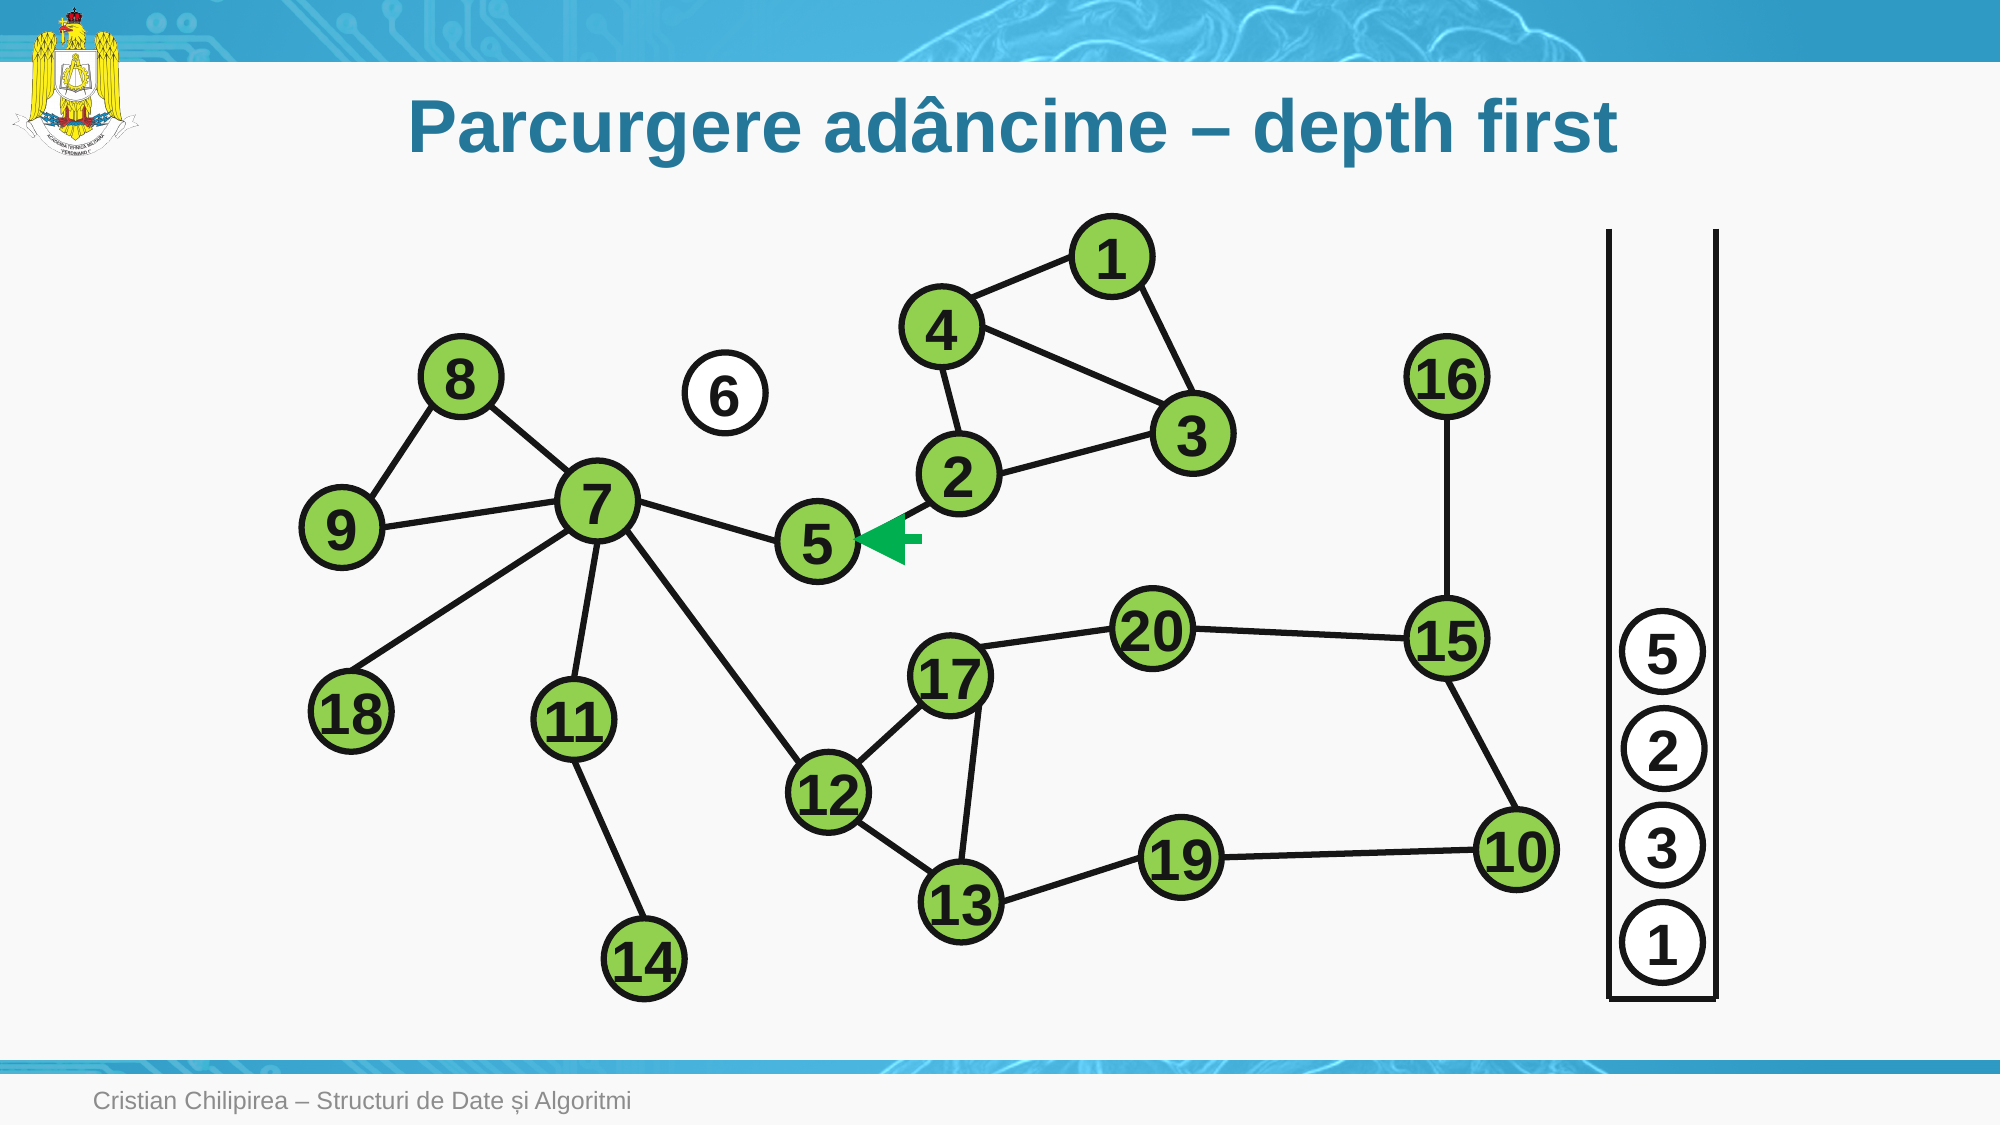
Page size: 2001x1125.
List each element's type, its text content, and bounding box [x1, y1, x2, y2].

text_box 2 [918, 433, 1000, 515]
picture [0, 1060, 2000, 1074]
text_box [1446, 678, 1517, 810]
text_box 15 [1406, 598, 1488, 679]
text_box 2 [1623, 708, 1705, 790]
picture [0, 0, 2000, 156]
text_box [573, 541, 598, 679]
title Parcurgere adâncime – depth first [150, 76, 1876, 180]
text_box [970, 256, 1072, 299]
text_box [1140, 285, 1194, 393]
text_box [857, 704, 922, 764]
text_box 16 [1406, 336, 1488, 417]
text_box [489, 405, 569, 473]
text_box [941, 367, 960, 434]
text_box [858, 502, 931, 542]
text_box 13 [920, 861, 1002, 943]
text_box 5 [1622, 610, 1703, 692]
text_box 3 [1152, 393, 1234, 474]
text_box 18 [310, 670, 392, 752]
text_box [961, 704, 980, 862]
text_box 7 [557, 460, 638, 542]
text_box 1 [1071, 216, 1153, 297]
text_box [982, 326, 1165, 405]
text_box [351, 529, 569, 671]
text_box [979, 628, 1113, 648]
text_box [1193, 628, 1407, 639]
text_box 11 [533, 679, 615, 760]
text_box 9 [301, 487, 382, 568]
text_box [1221, 849, 1476, 858]
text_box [857, 820, 933, 874]
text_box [626, 529, 800, 764]
text_box 12 [788, 751, 869, 833]
text_box 10 [1476, 809, 1557, 891]
text_box 1 [1622, 901, 1703, 983]
text_box 19 [1141, 816, 1222, 898]
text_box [638, 500, 778, 529]
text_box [999, 433, 1153, 474]
text_box 20 [1112, 588, 1193, 670]
text_box 4 [901, 286, 983, 367]
text_box 8 [420, 336, 502, 418]
footer Cristian Chilipirea – Structuri de Date și Algoritmi [77, 1073, 1338, 1125]
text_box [573, 759, 645, 919]
text_box 17 [910, 635, 992, 717]
text_box 5 [779, 501, 859, 582]
text_box 14 [603, 918, 685, 1000]
text_box 3 [1622, 804, 1703, 886]
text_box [1001, 857, 1141, 902]
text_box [370, 405, 433, 499]
text_box 6 [684, 352, 766, 434]
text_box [382, 500, 558, 528]
